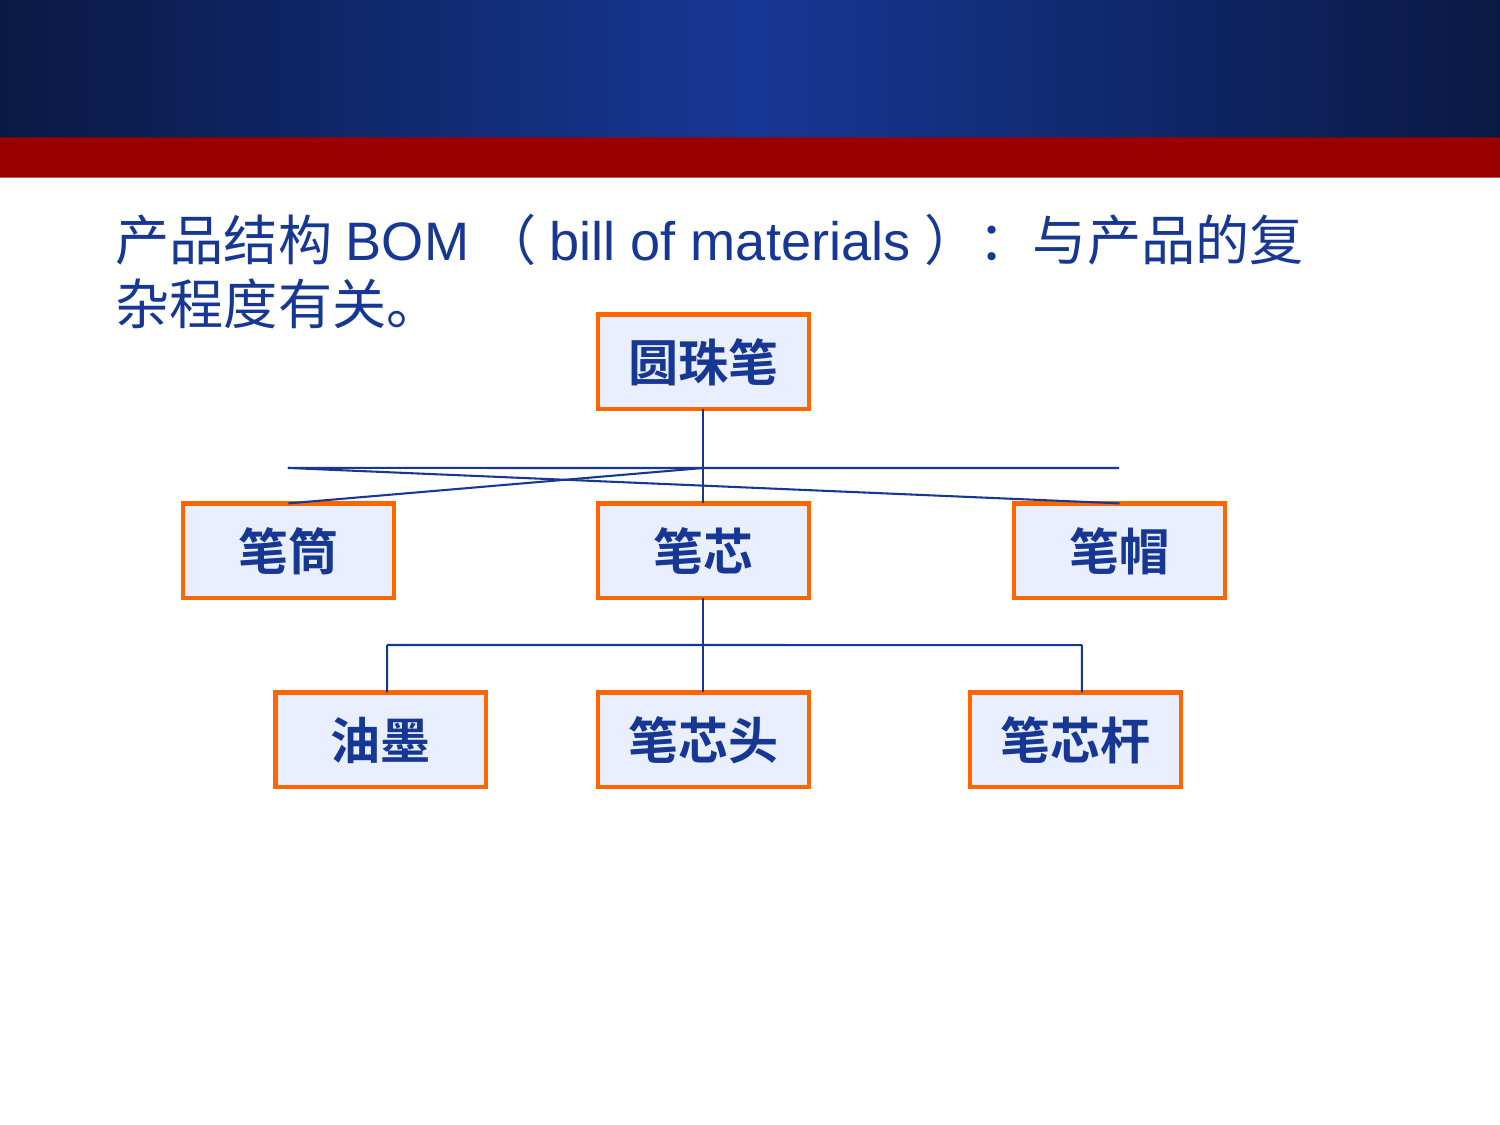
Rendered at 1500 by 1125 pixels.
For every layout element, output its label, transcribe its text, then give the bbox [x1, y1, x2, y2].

text_box 产品结构BOM（bill of materials）：与产品的复杂程度有关。 [100, 198, 1369, 404]
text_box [182, 314, 1226, 788]
